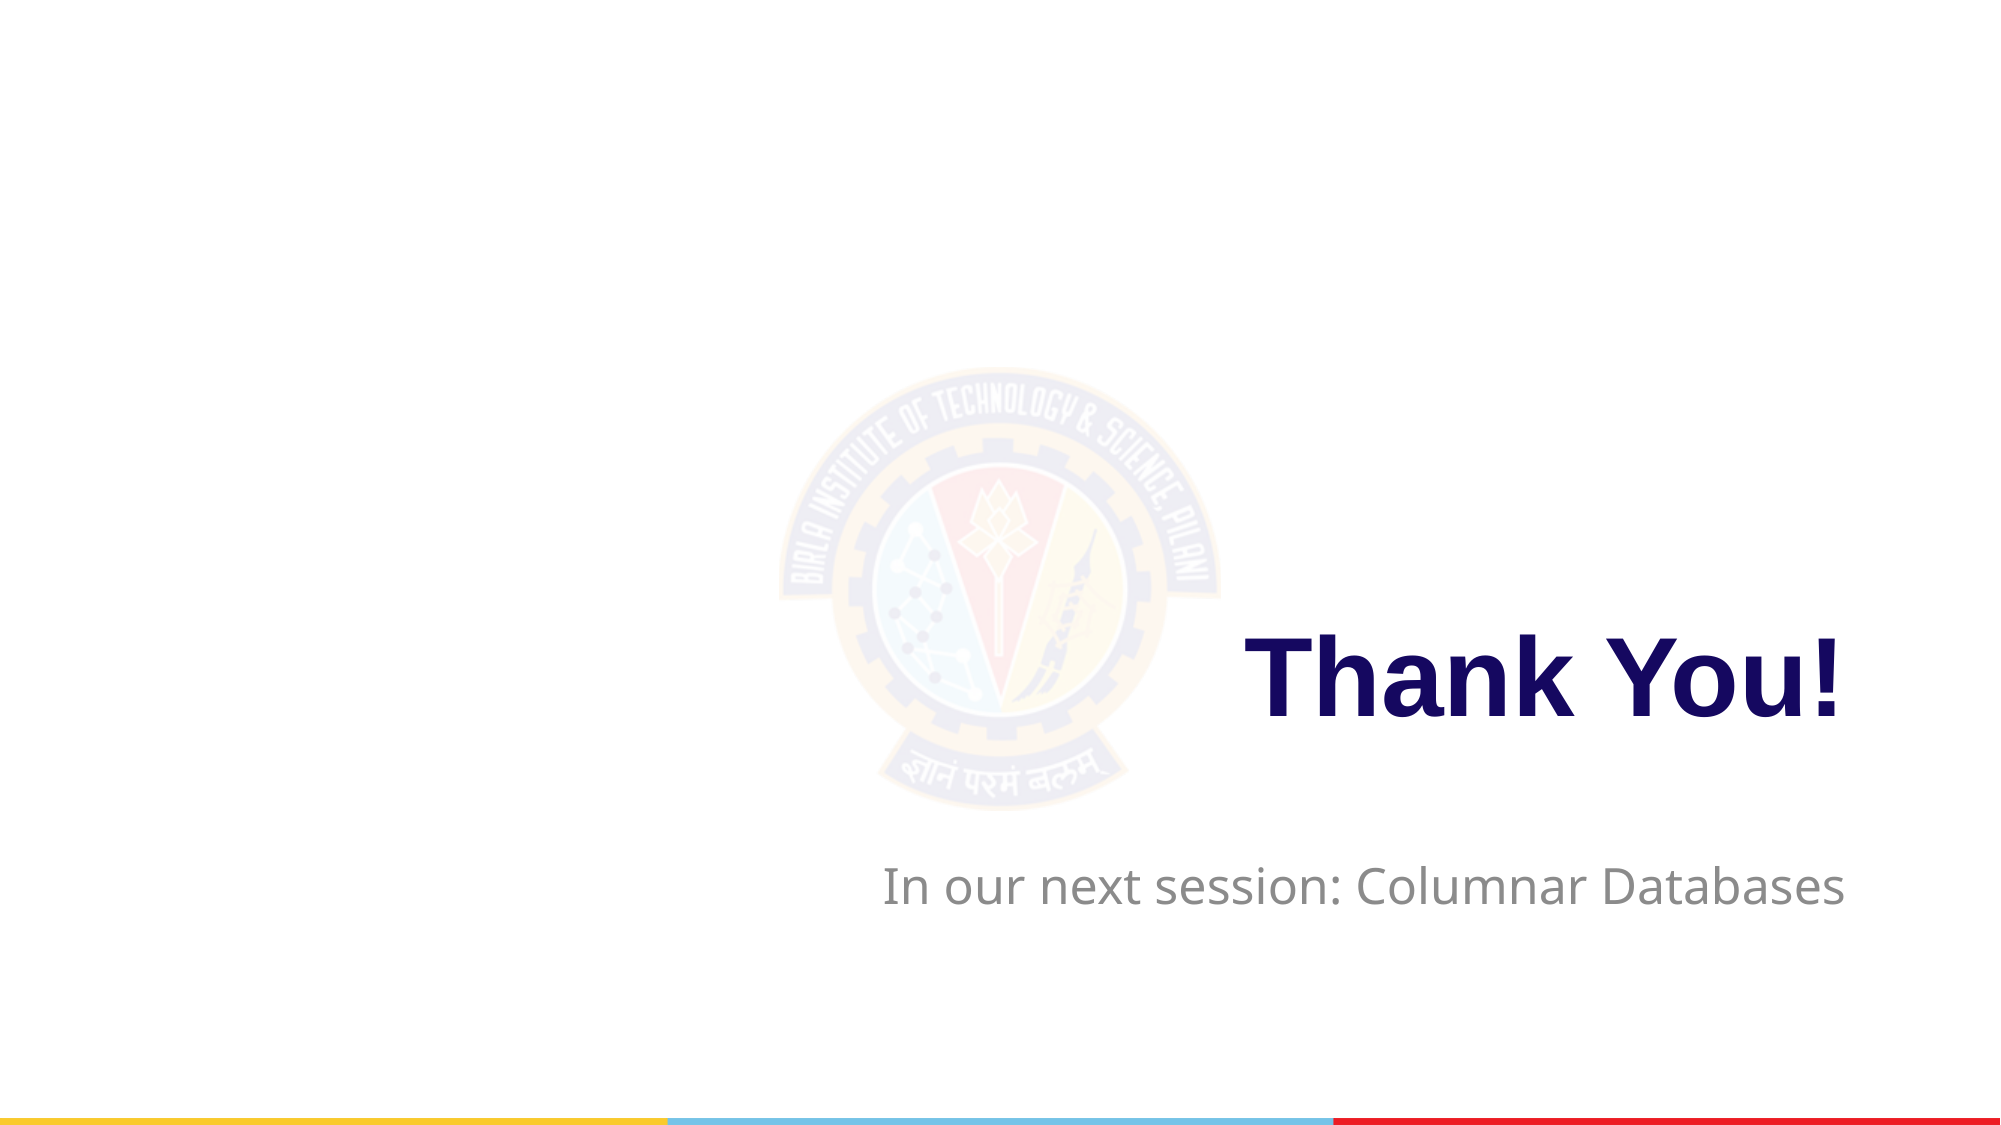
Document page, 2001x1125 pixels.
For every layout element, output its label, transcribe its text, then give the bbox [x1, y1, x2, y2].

picture [0, 1118, 2000, 1125]
list In our next session: Columnar Databases [136, 853, 1862, 1100]
title Thank You! [136, 600, 1862, 749]
